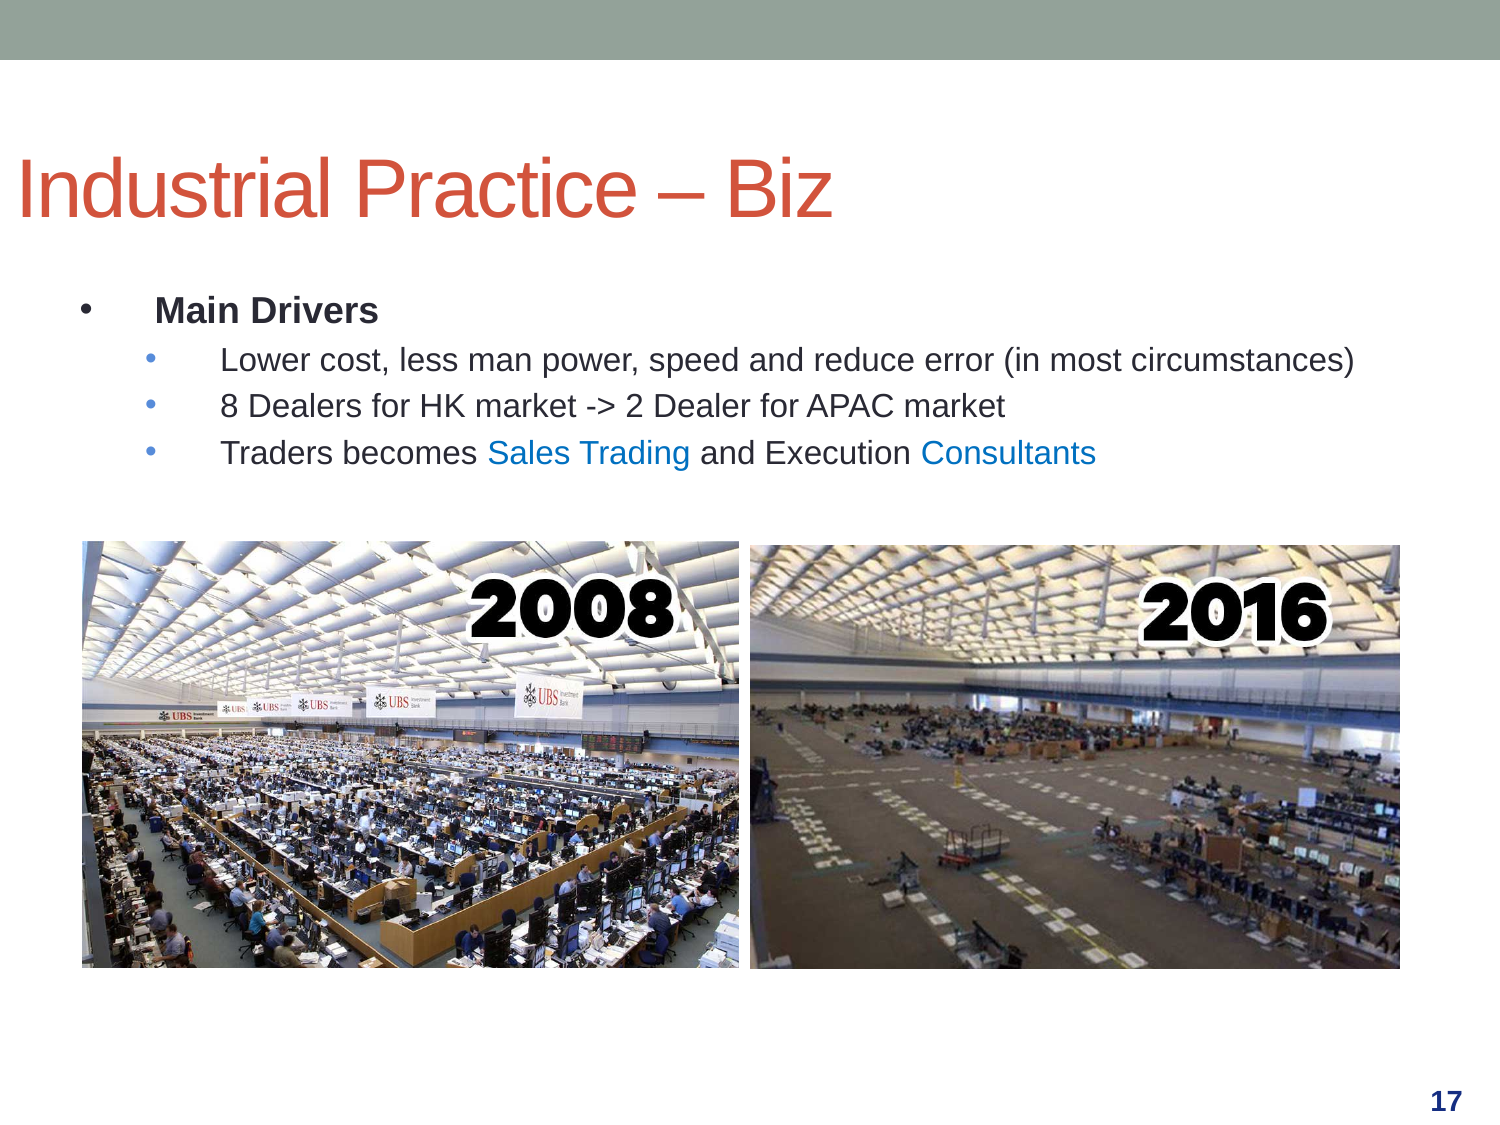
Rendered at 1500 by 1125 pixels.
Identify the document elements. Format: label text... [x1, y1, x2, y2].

picture [82, 541, 739, 969]
picture [749, 545, 1400, 969]
title Industrial Practice – Biz [0, 101, 1325, 266]
slide_number 17 [1415, 1070, 1499, 1125]
text_box Main Drivers Lower cost, less man power, speed and reduce error (in most circumstances) 8 Dealers for HK market -> 2 Dealer for APAC market Traders becomes Sales Trading and Execution Consultants [64, 278, 1483, 516]
